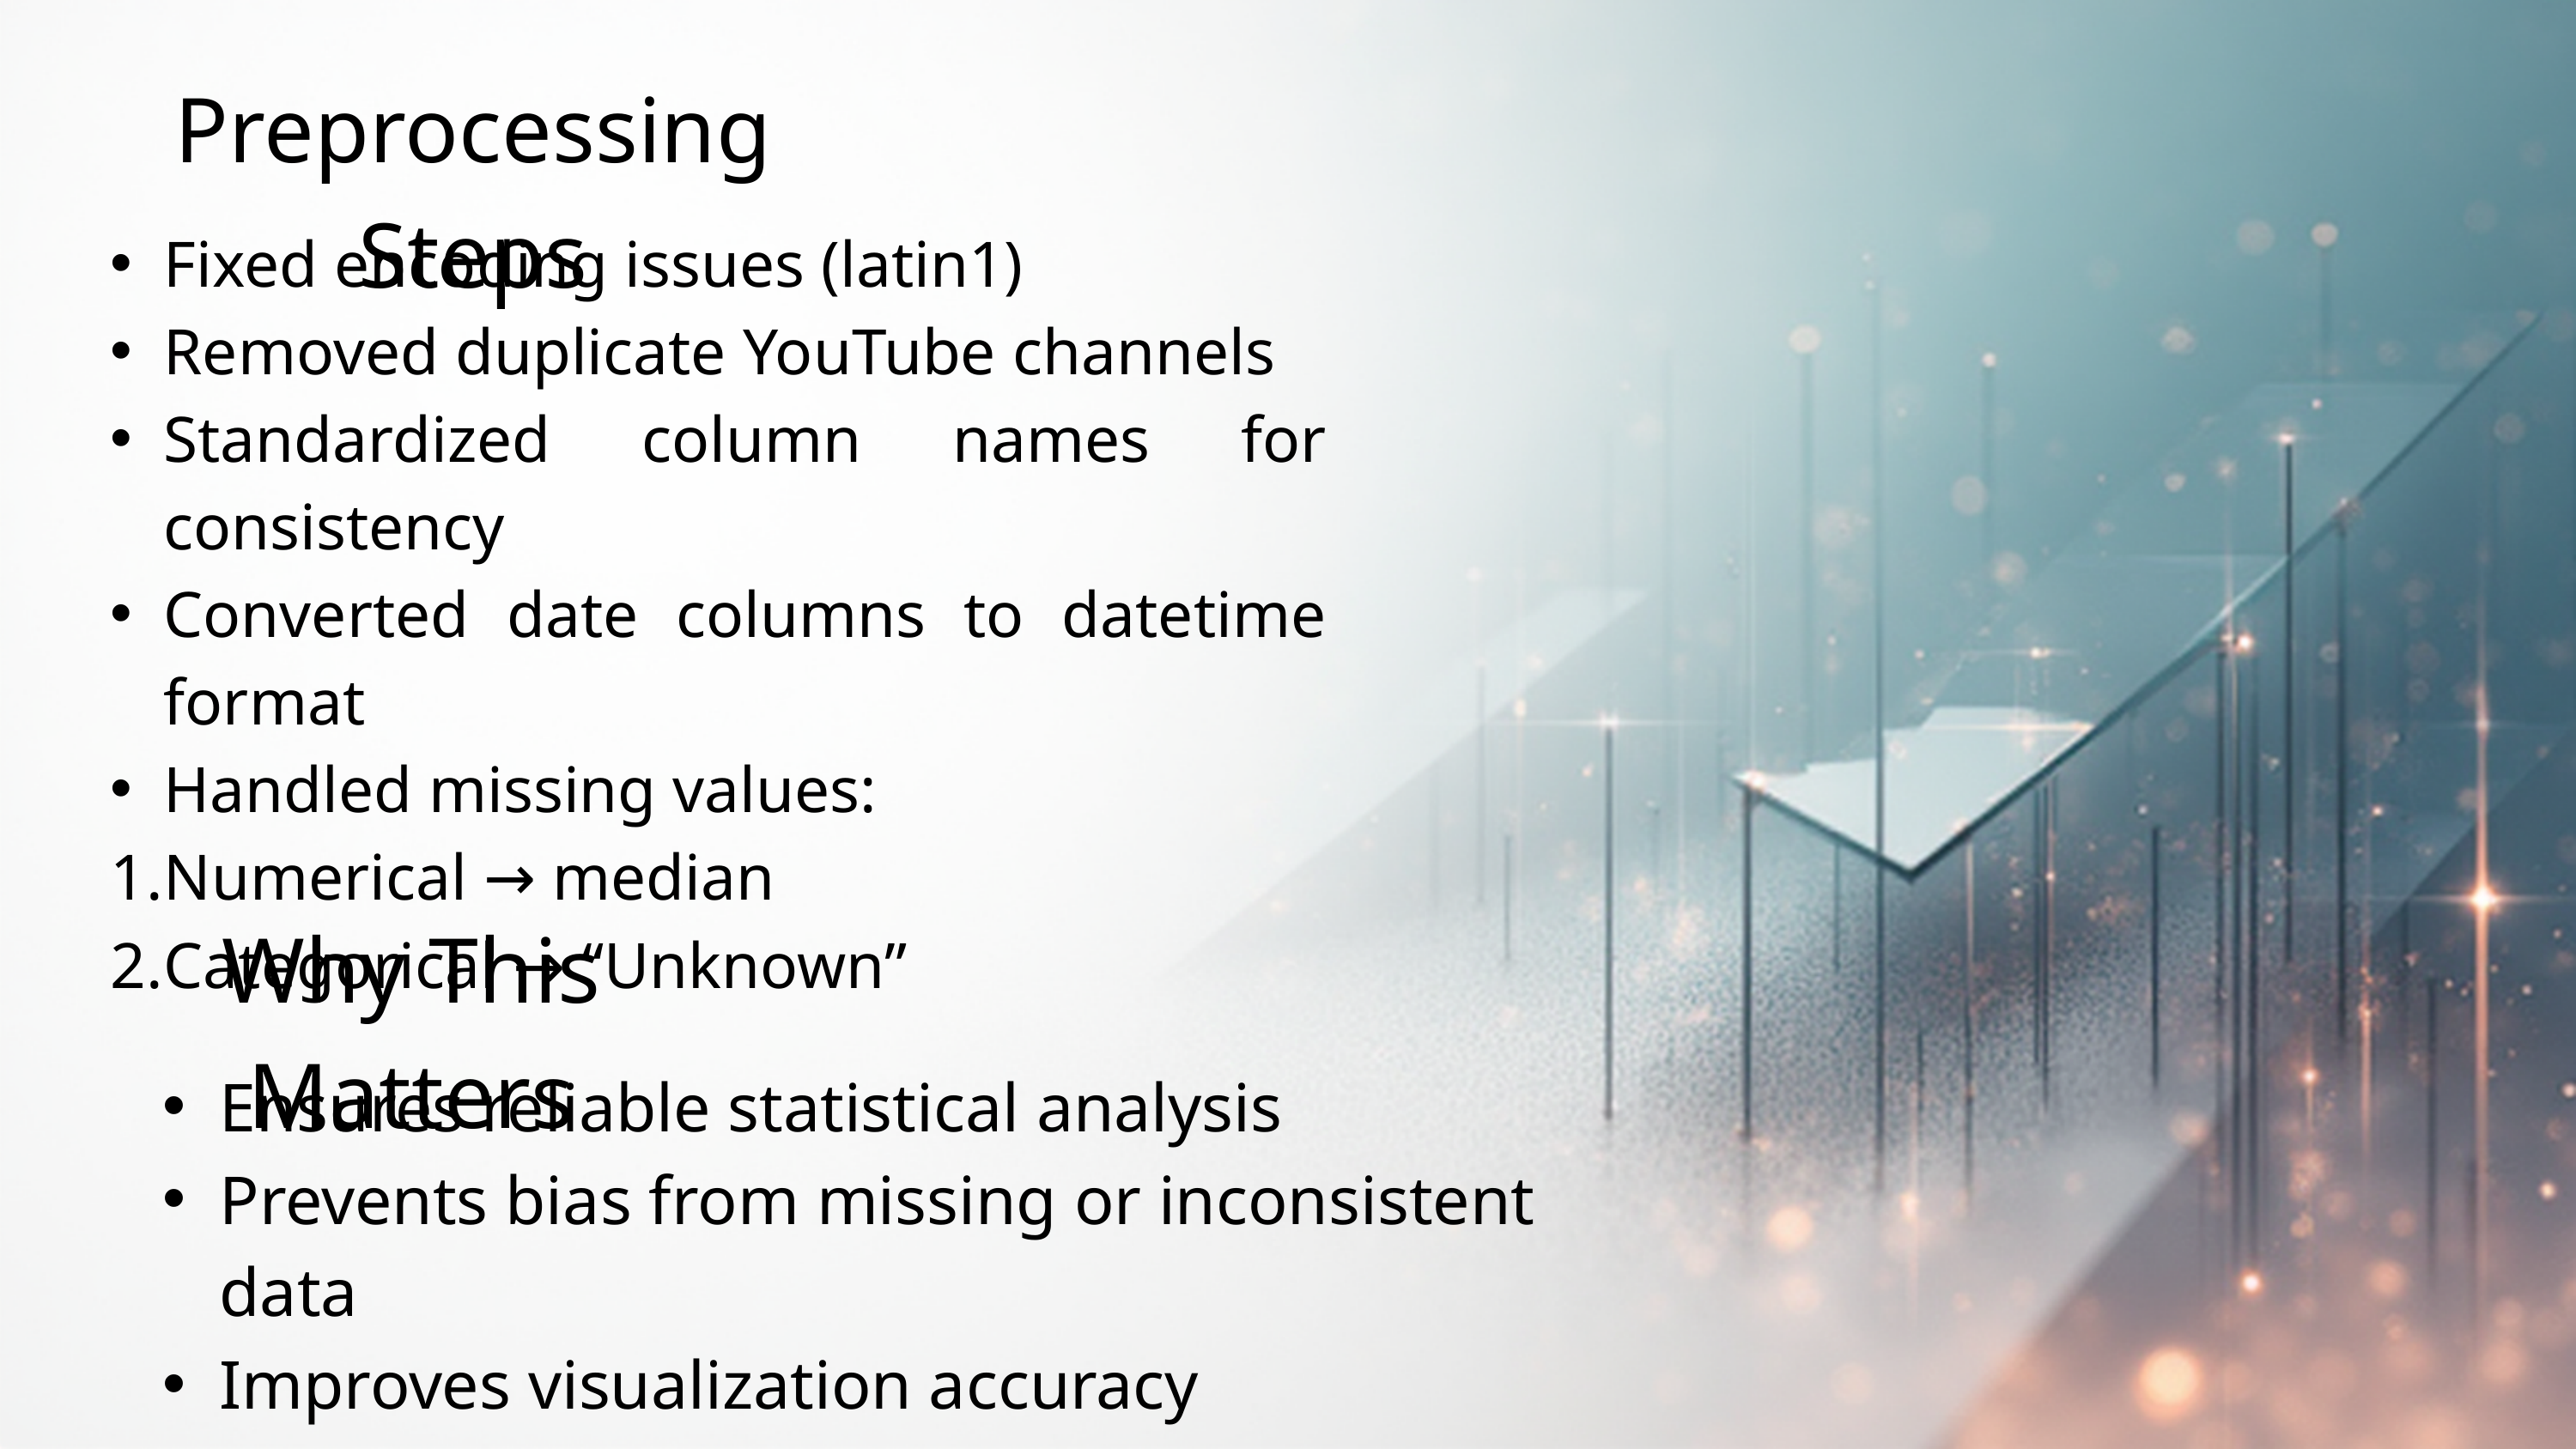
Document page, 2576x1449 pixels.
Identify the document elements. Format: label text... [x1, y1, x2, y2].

text_box Preprocessing Steps [57, 55, 890, 211]
text_box Ensures reliable statistical analysis Prevents bias from missing or inconsistent data Improves visualization accuracy [106, 1052, 1537, 1423]
text_box Why This Matters [57, 895, 766, 1146]
text_box Fixed encoding issues (latin1) Removed duplicate YouTube channels Standardized column names for consistency Converted date columns to datetime format Handled missing values: Numerical → median Categorical → “Unknown” [57, 211, 1327, 1001]
text_box [0, 0, 2576, 1449]
